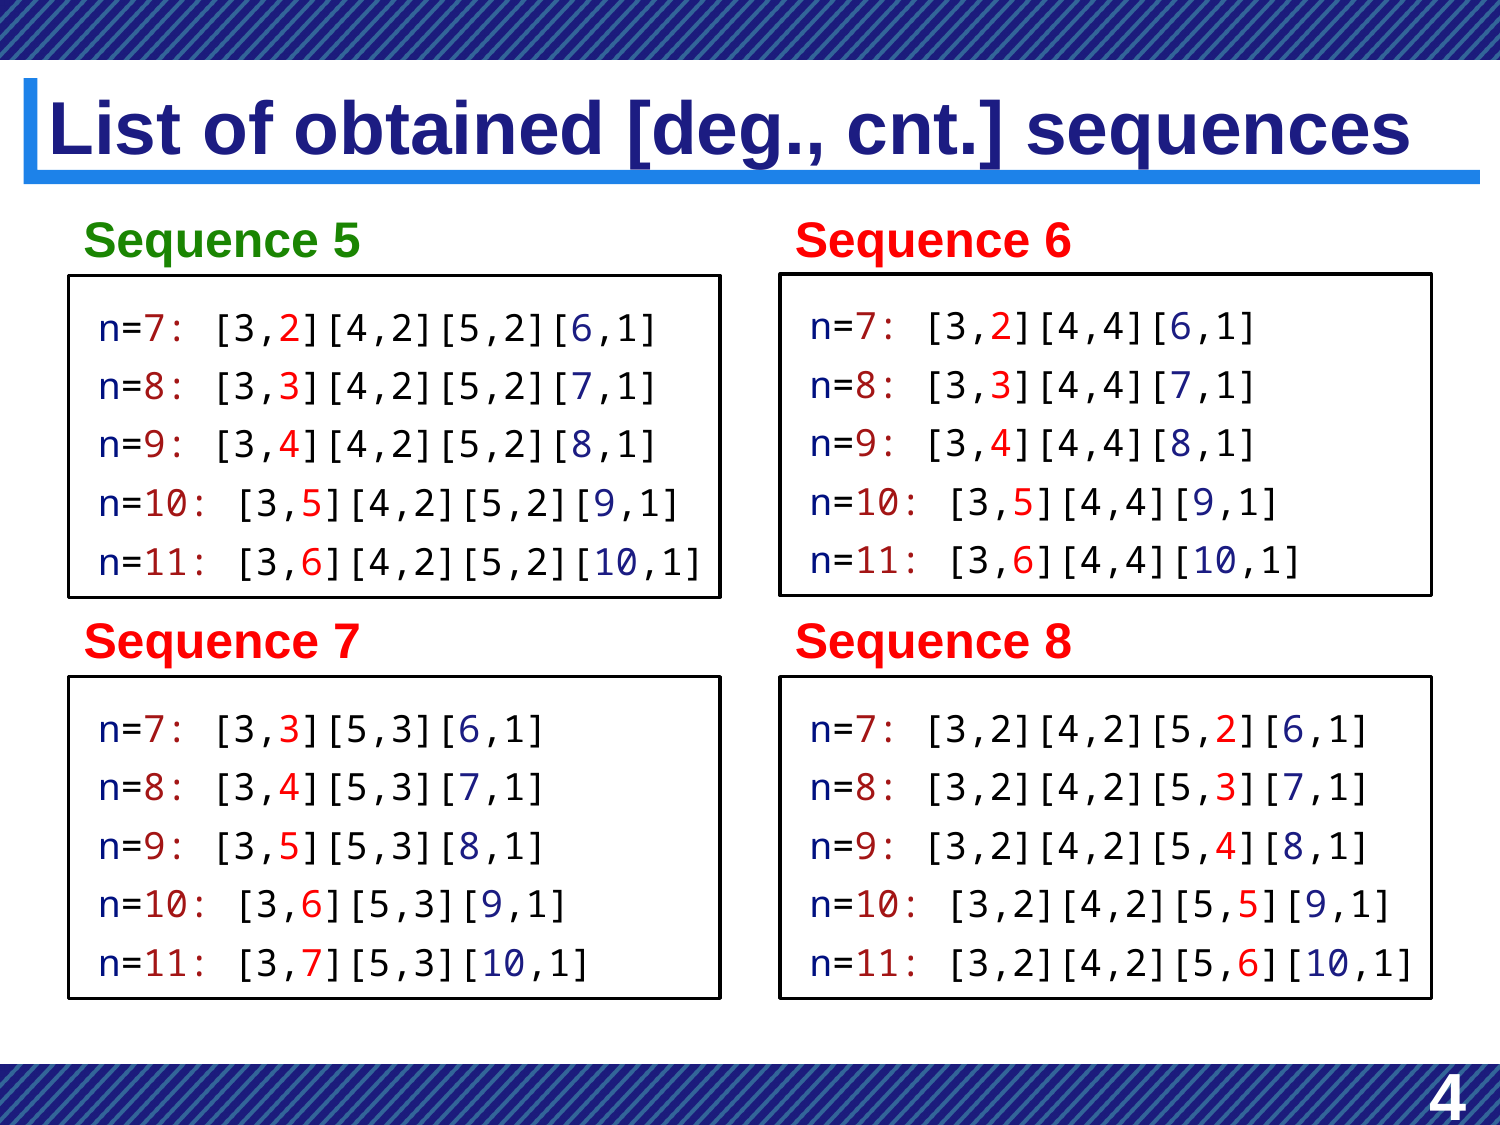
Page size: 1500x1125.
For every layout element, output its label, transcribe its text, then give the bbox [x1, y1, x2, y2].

slide_number 4 [1143, 1068, 1482, 1120]
text_box Sequence 6 [779, 193, 1149, 275]
list Sequence 7 [68, 598, 438, 677]
text_box n=7: [3,3][5,3][6,1] n=8: [3,4][5,3][7,1] n=9: [3,5][5,3][8,1] n=10: [3,6][5,3][9,1] n=11: [3,7][5,3][10,1] [68, 676, 720, 999]
text_box n=7: [3,2][4,2][5,2][6,1] n=8: [3,2][4,2][5,3][7,1] n=9: [3,2][4,2][5,4][8,1] n=10: [3,2][4,2][5,5][9,1] n=11: [3,2][4,2][5,6][10,1] [780, 676, 1432, 999]
picture [0, 0, 1500, 60]
text_box Sequence 8 [779, 594, 1149, 676]
text_box n=7: [3,2][4,2][5,2][6,1] n=8: [3,3][4,2][5,2][7,1] n=9: [3,4][4,2][5,2][8,1] n=10: [3,5][4,2][5,2][9,1] n=11: [3,6][4,2][5,2][10,1] [68, 275, 720, 598]
text_box n=7: [3,2][4,4][6,1] n=8: [3,3][4,4][7,1] n=9: [3,4][4,4][8,1] n=10: [3,5][4,4][9,1] n=11: [3,6][4,4][10,1] [780, 273, 1432, 596]
picture [0, 1064, 1500, 1125]
title List of obtained [deg., cnt.] sequences [33, 71, 1469, 178]
text_box Sequence 5 [68, 194, 437, 275]
